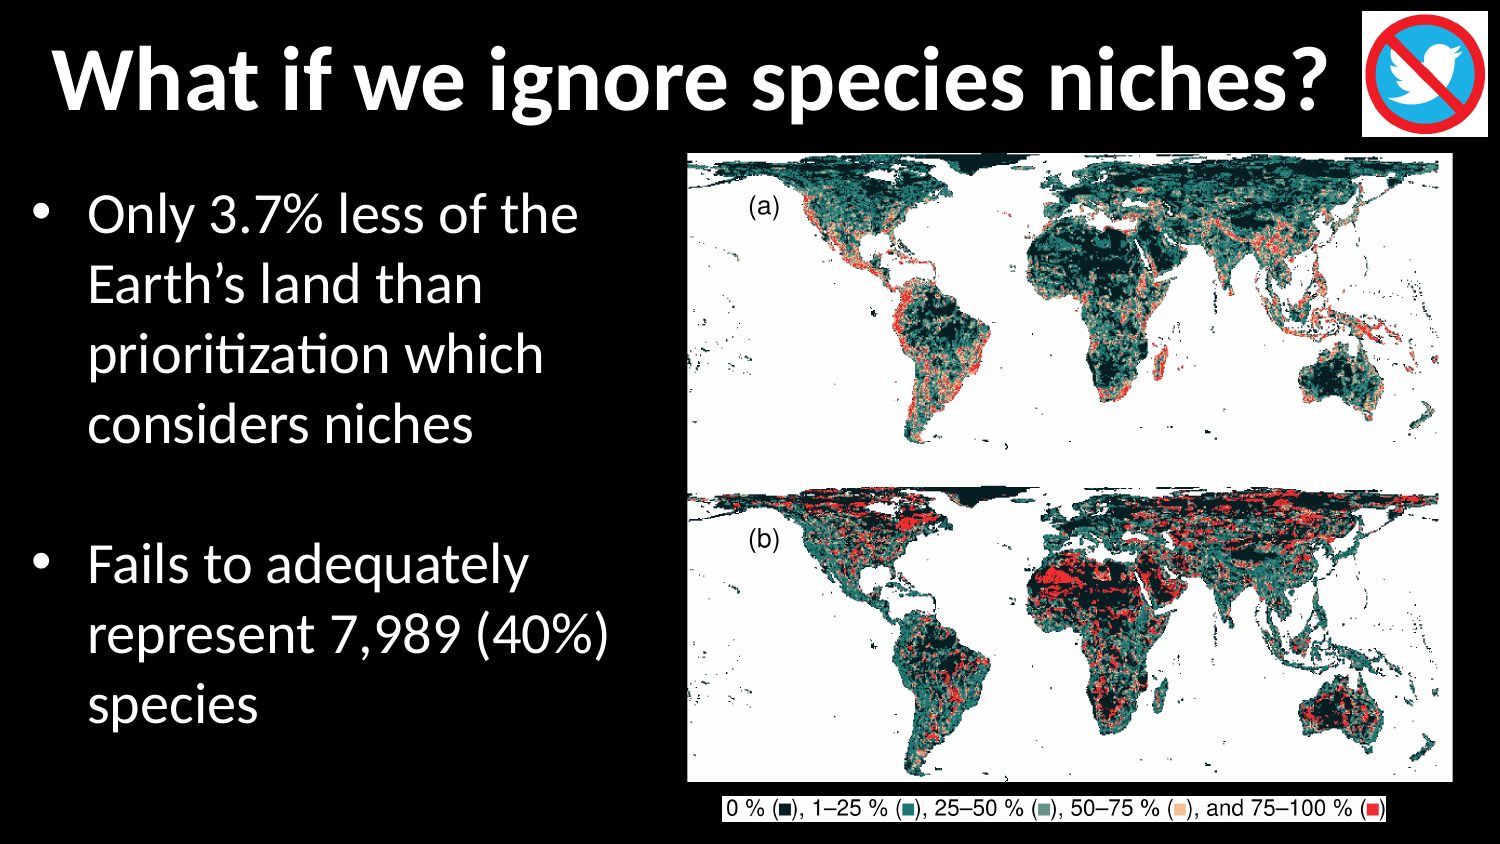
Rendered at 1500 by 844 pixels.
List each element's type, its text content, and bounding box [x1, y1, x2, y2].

picture [722, 796, 1386, 823]
picture [686, 153, 1453, 783]
picture [1362, 10, 1488, 137]
title What if we ignore species niches? [17, 3, 1368, 145]
text_box Only 3.7% less of the Earth’s land than prioritization which considers niches Fails to adequately represent 7,989 (40%) species [16, 168, 674, 743]
